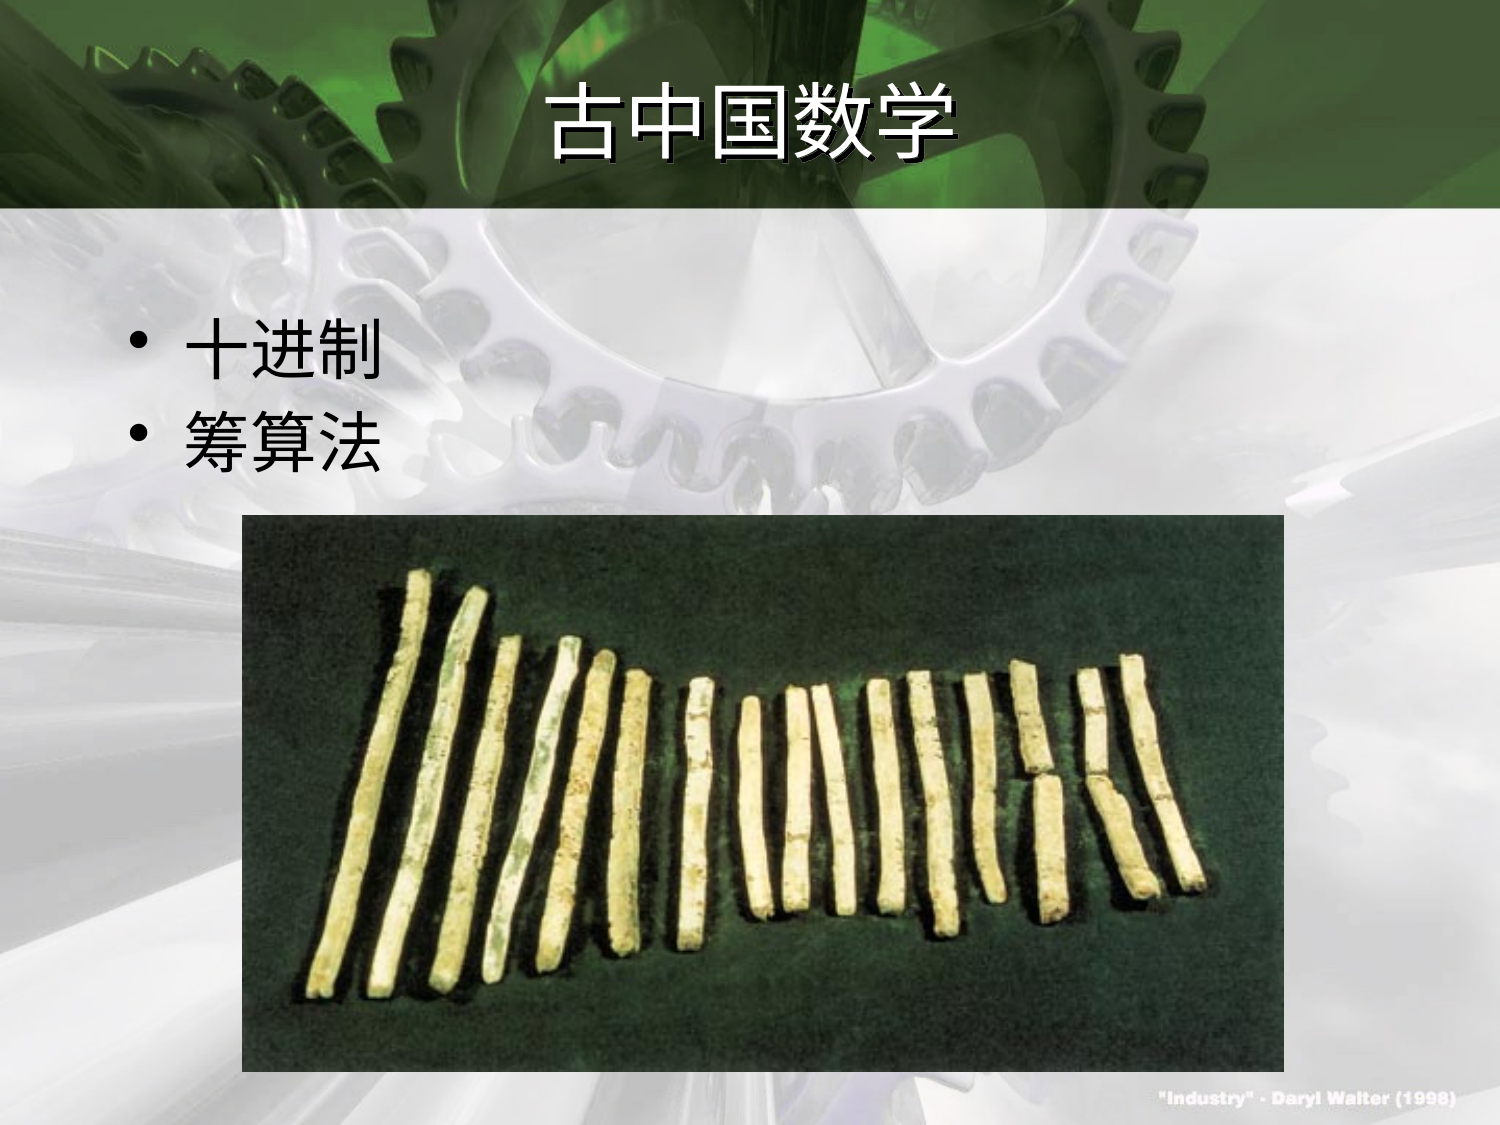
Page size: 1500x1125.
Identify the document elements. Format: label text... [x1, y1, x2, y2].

picture [0, 0, 1500, 1125]
list 十进制 筹算法 [112, 299, 1388, 1001]
title 古中国数学 [112, 24, 1388, 213]
